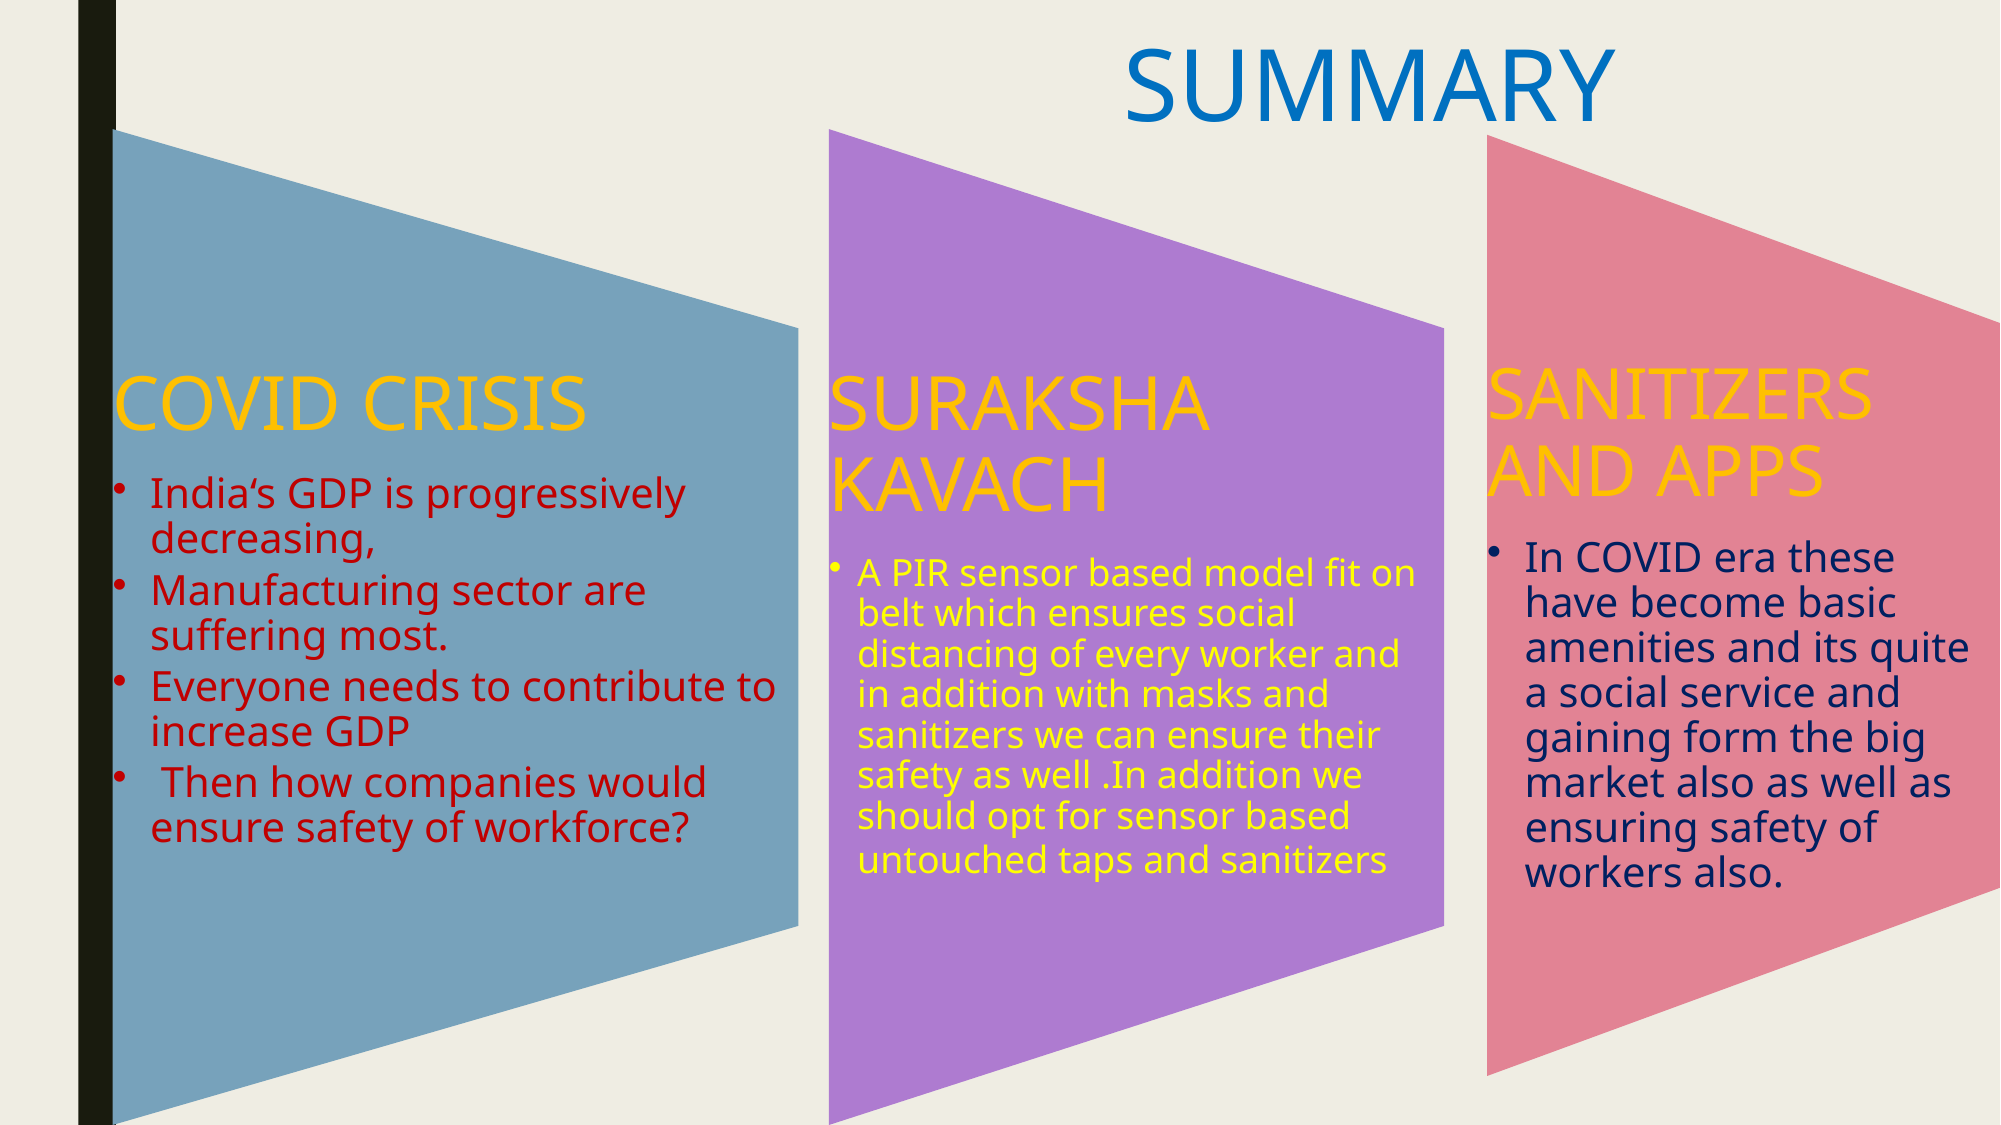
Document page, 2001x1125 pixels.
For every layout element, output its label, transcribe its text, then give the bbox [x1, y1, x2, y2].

title SUMMARY [225, 28, 1800, 129]
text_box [99, 129, 2000, 1125]
